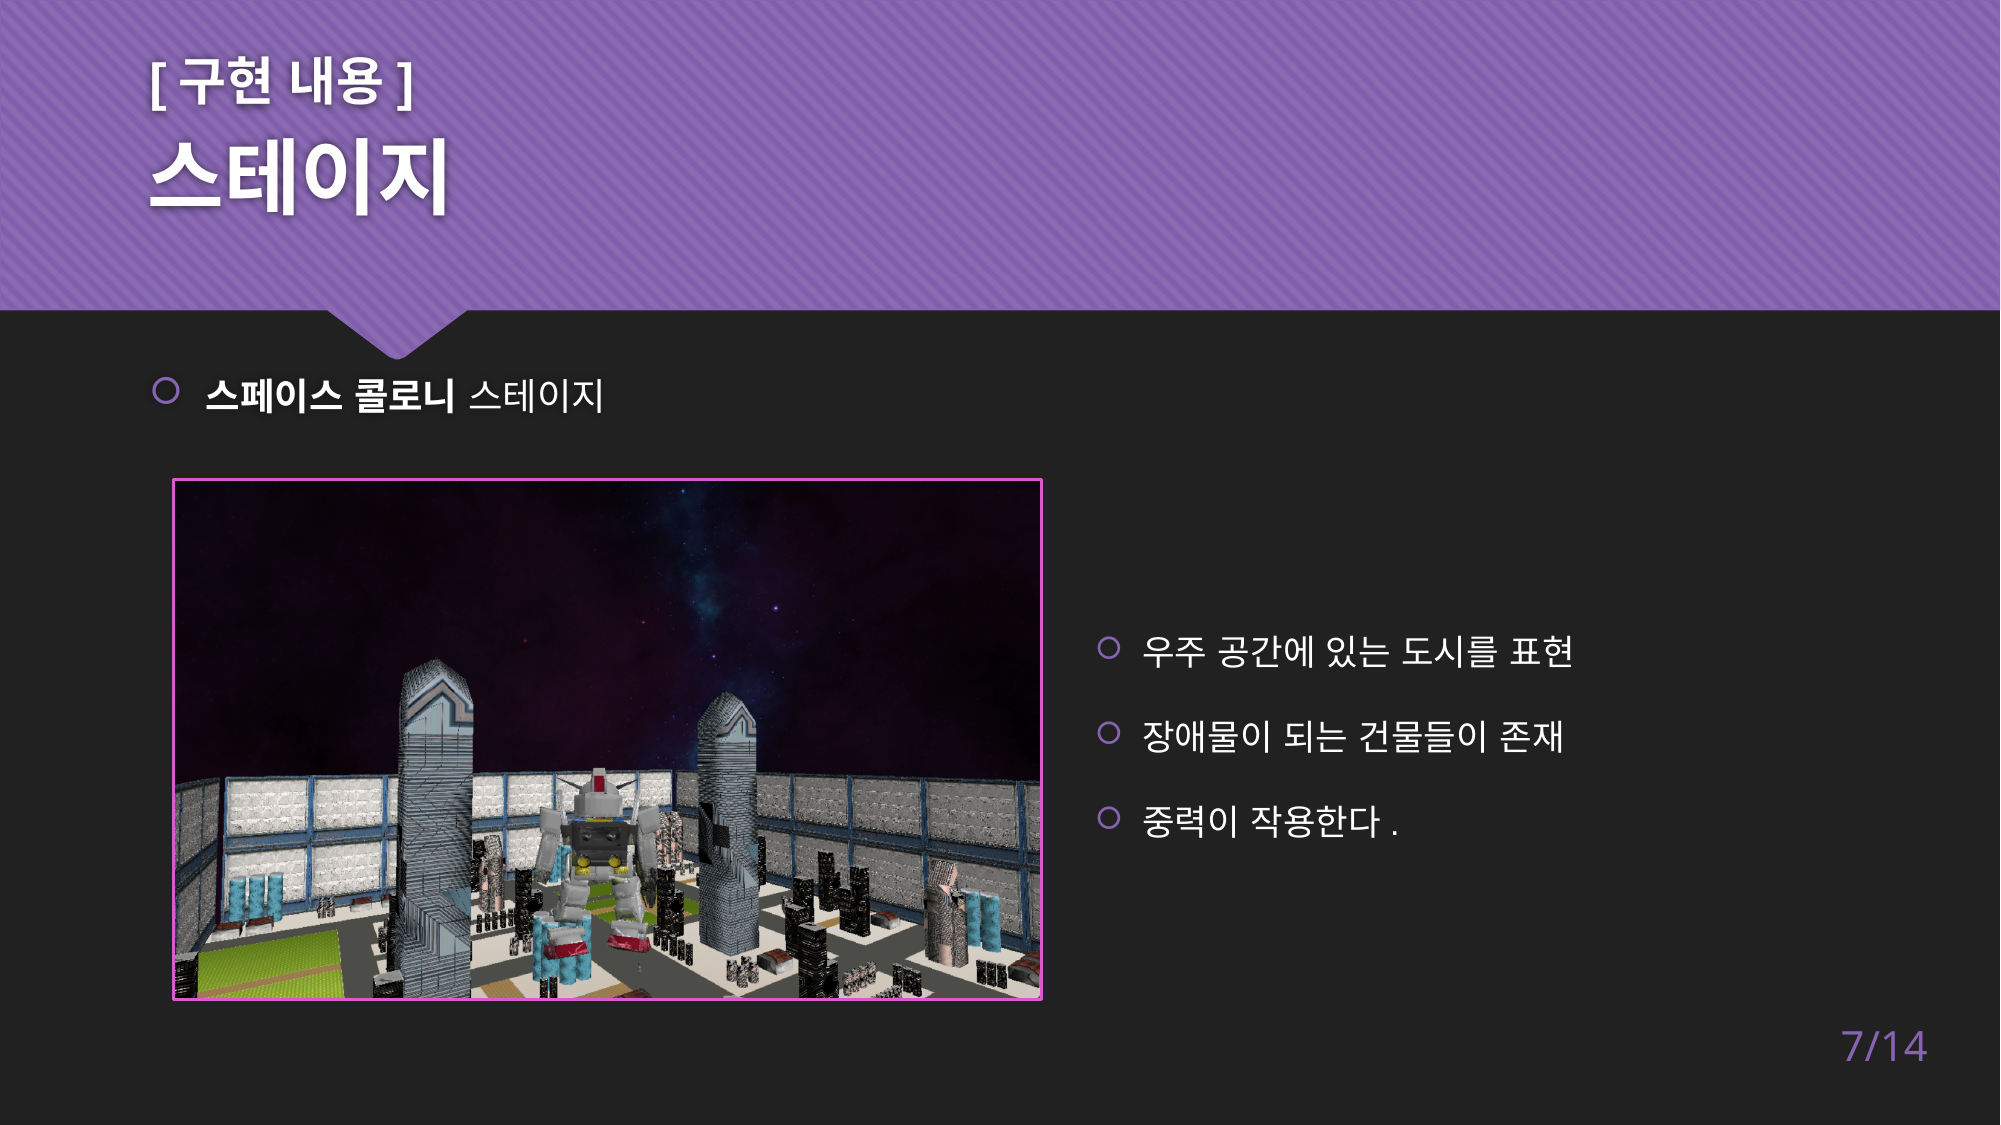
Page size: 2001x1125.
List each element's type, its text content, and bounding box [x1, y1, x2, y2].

picture [174, 480, 1040, 999]
text_box 우주 공간에 있는 도시를 표현 장애물이 되는 건물들이 존재 중력이 작용한다. [1080, 463, 1724, 1011]
text_box [구현 내용] [134, 28, 1869, 119]
slide_number 7/14 [1768, 998, 1944, 1079]
title 스테이지 [132, 128, 1868, 233]
list 스페이스 콜로니 스테이지 [134, 365, 1866, 963]
